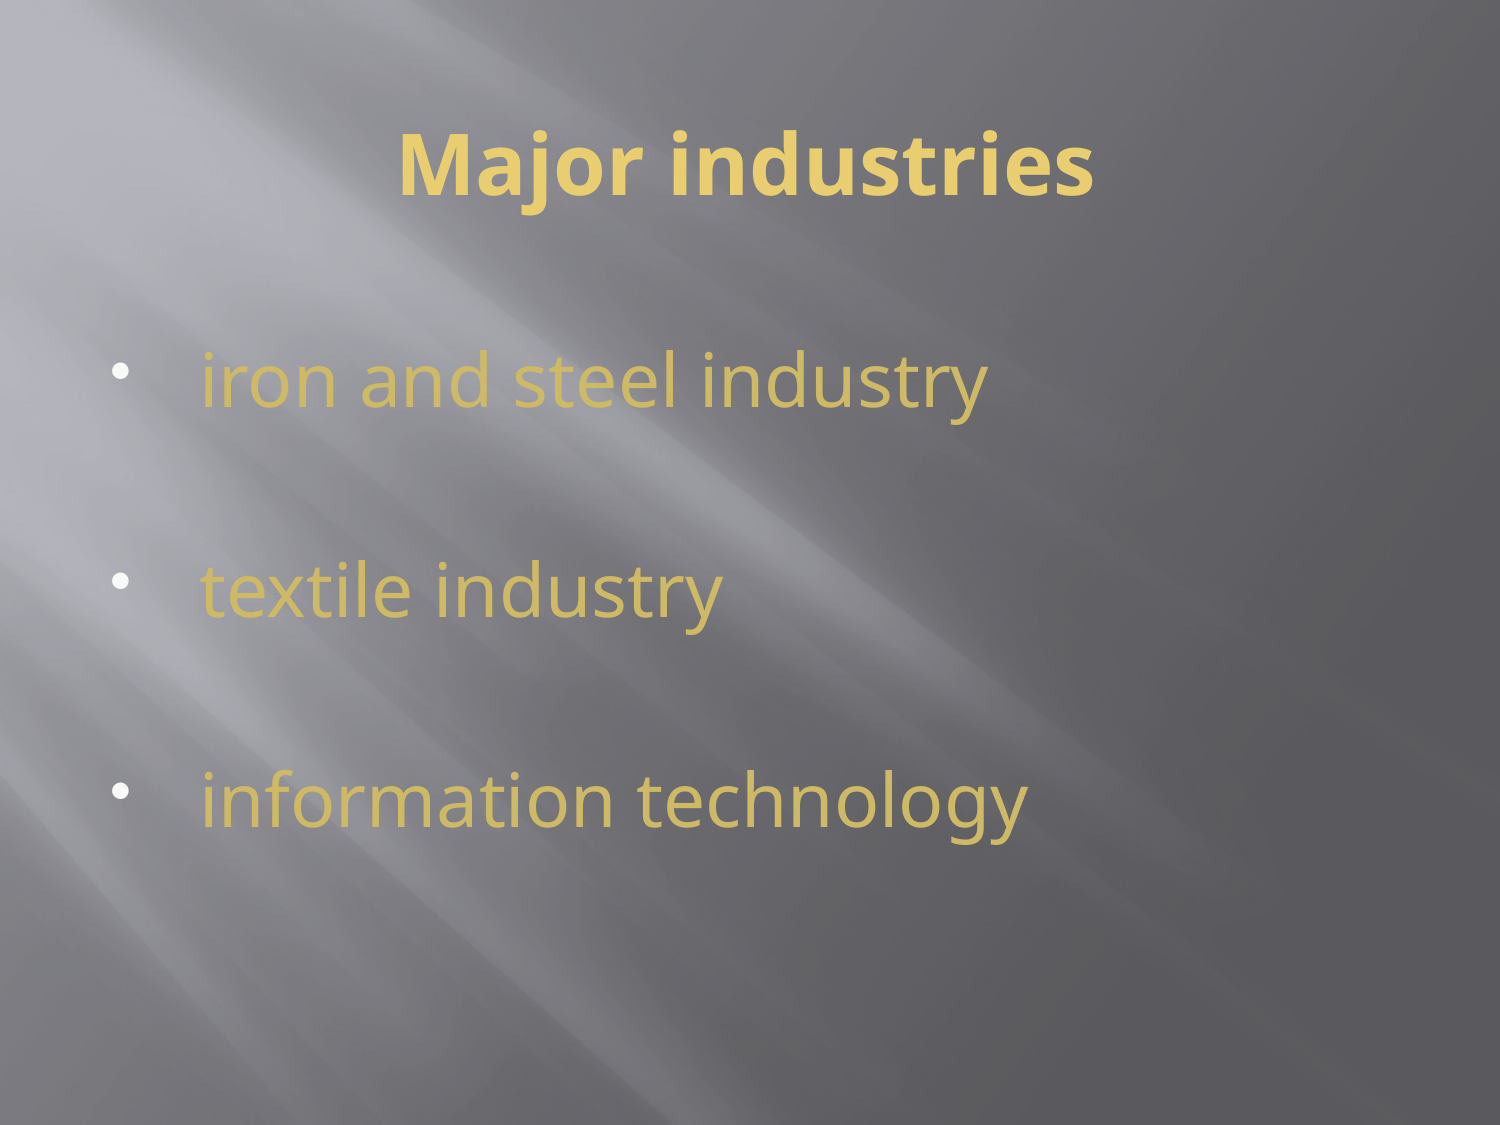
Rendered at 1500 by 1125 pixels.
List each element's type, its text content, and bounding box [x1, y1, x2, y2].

list iron and steel industry textile industry information technology [75, 324, 1418, 1012]
title Major industries [75, 75, 1418, 248]
